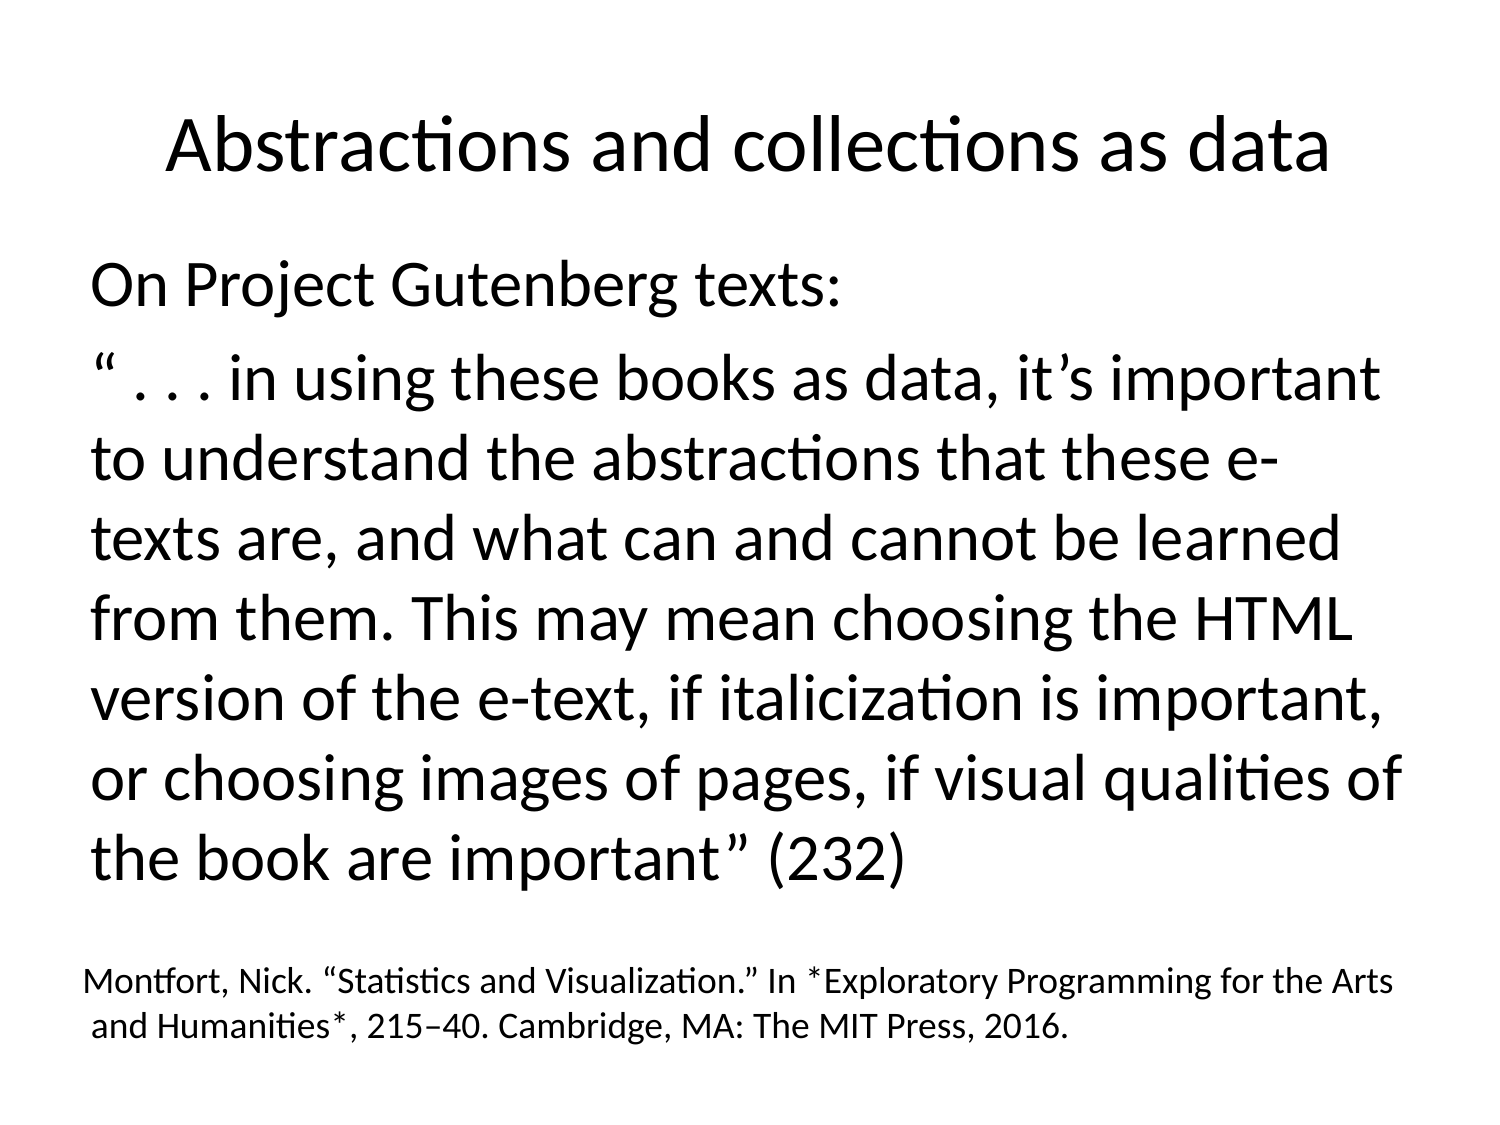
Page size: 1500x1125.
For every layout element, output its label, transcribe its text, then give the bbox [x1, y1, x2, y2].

text_box Montfort, Nick. “Statistics and Visualization.” In *Exploratory Programming for the Arts and Humanities*, 215–40. Cambridge, MA: The MIT Press, 2016. [67, 948, 1411, 1054]
title Abstractions and collections as data [75, 45, 1425, 232]
list On Project Gutenberg texts: “ . . . in using these books as data, it’s important to understand the abstractions that these e-texts are, and what can and cannot be learned from them. This may mean choosing the HTML version of the e-text, if italicization is important, or choosing images of pages, if visual qualities of the book are important” (232) [75, 232, 1425, 975]
